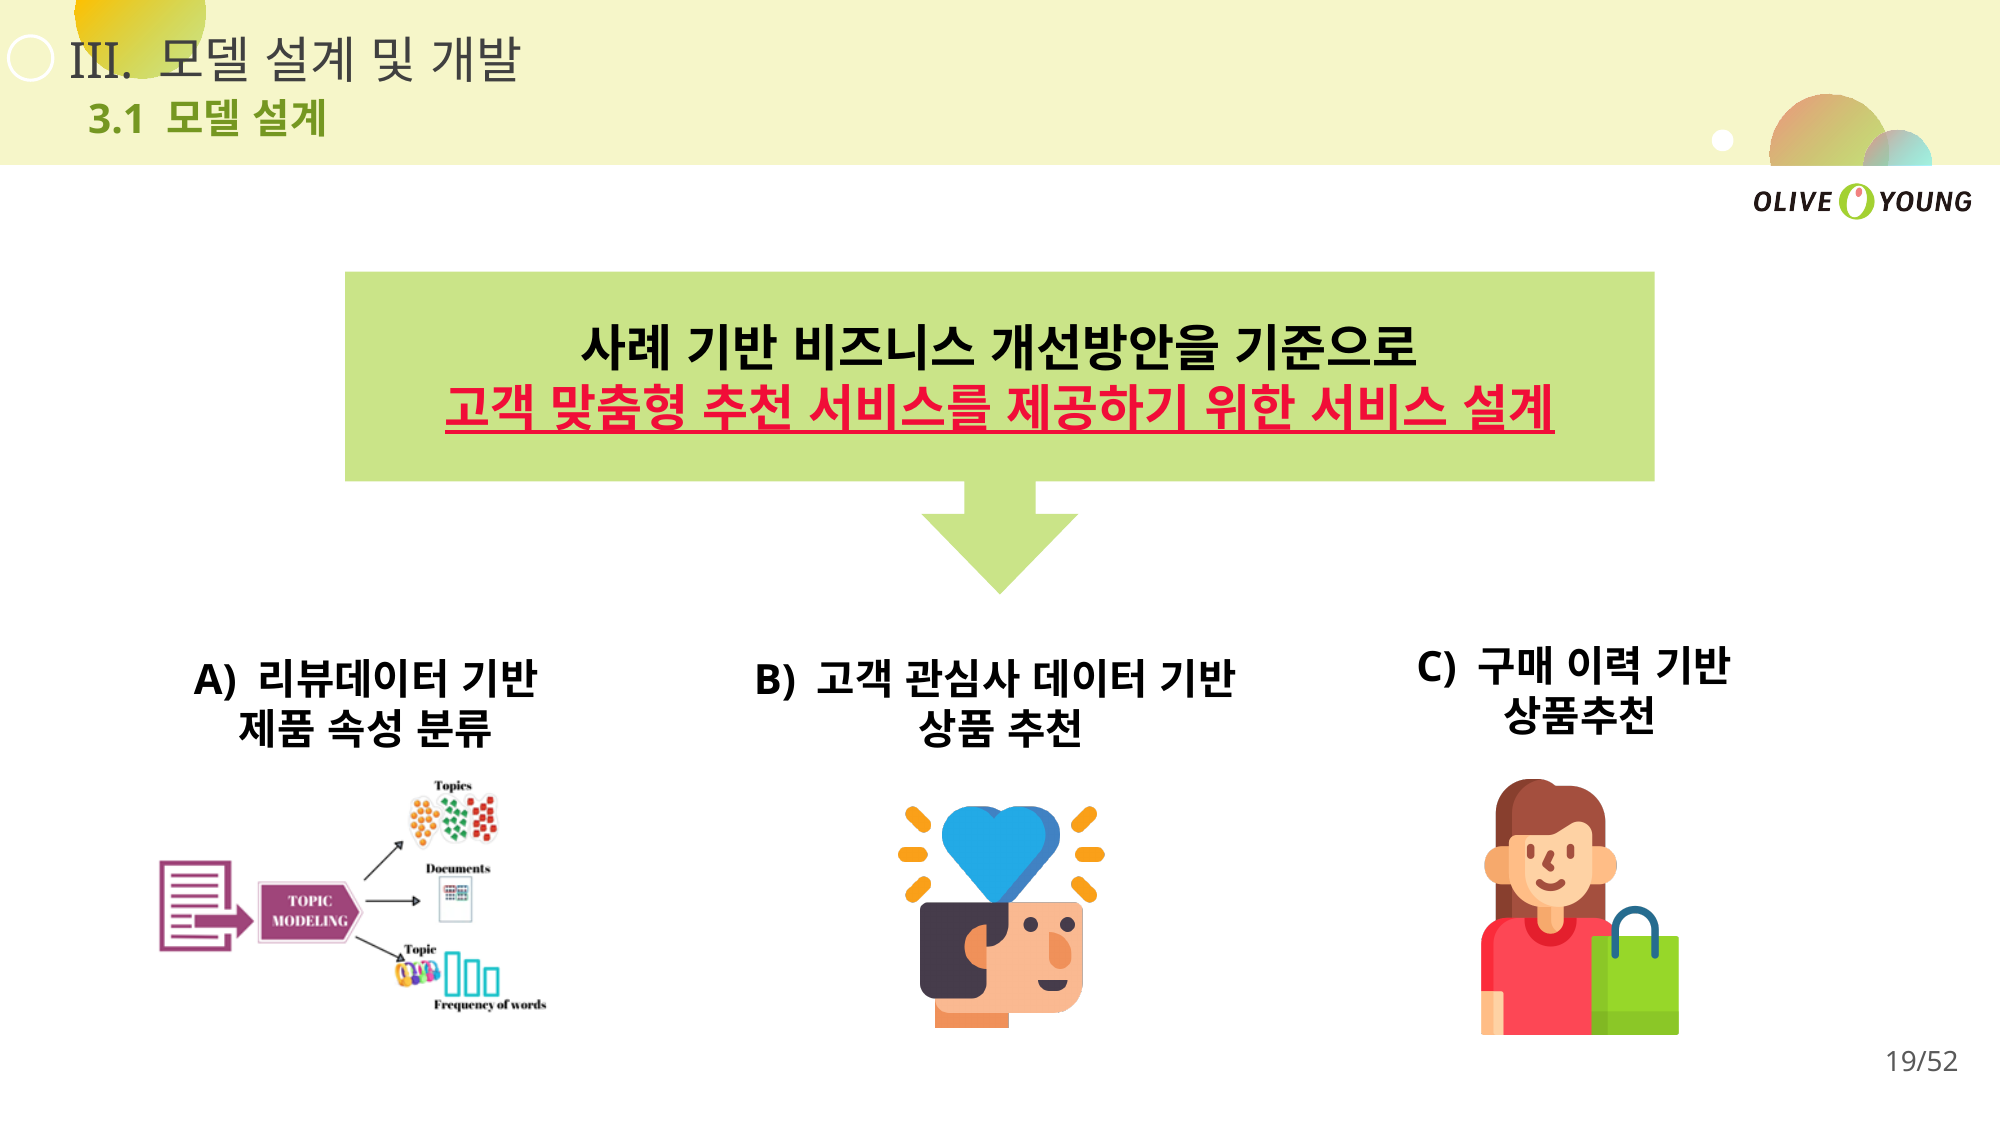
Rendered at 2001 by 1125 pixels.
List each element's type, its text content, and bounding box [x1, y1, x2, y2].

picture [883, 799, 1120, 1035]
picture [1452, 779, 1708, 1035]
text_box C) 구매 이력 기반 상품추천 [1388, 619, 1772, 760]
text_box 3.1 모델 설계 [68, 72, 773, 147]
slide_number 19/52 [1828, 1019, 1974, 1106]
text_box III. 모델 설계 및 개발 [41, 8, 588, 105]
text_box A) 리뷰데이터 기반 제품 속성 분류 [136, 632, 566, 773]
picture [151, 779, 551, 1016]
text_box B) 고객 관심사 데이터 기반 상품 추천 [699, 632, 1303, 773]
text_box 사례 기반 비즈니스 개선방안을 기준으로 고객 맞춤형 추천 서비스를 제공하기 위한 서비스 설계 [345, 271, 1655, 595]
picture [1744, 174, 1983, 228]
